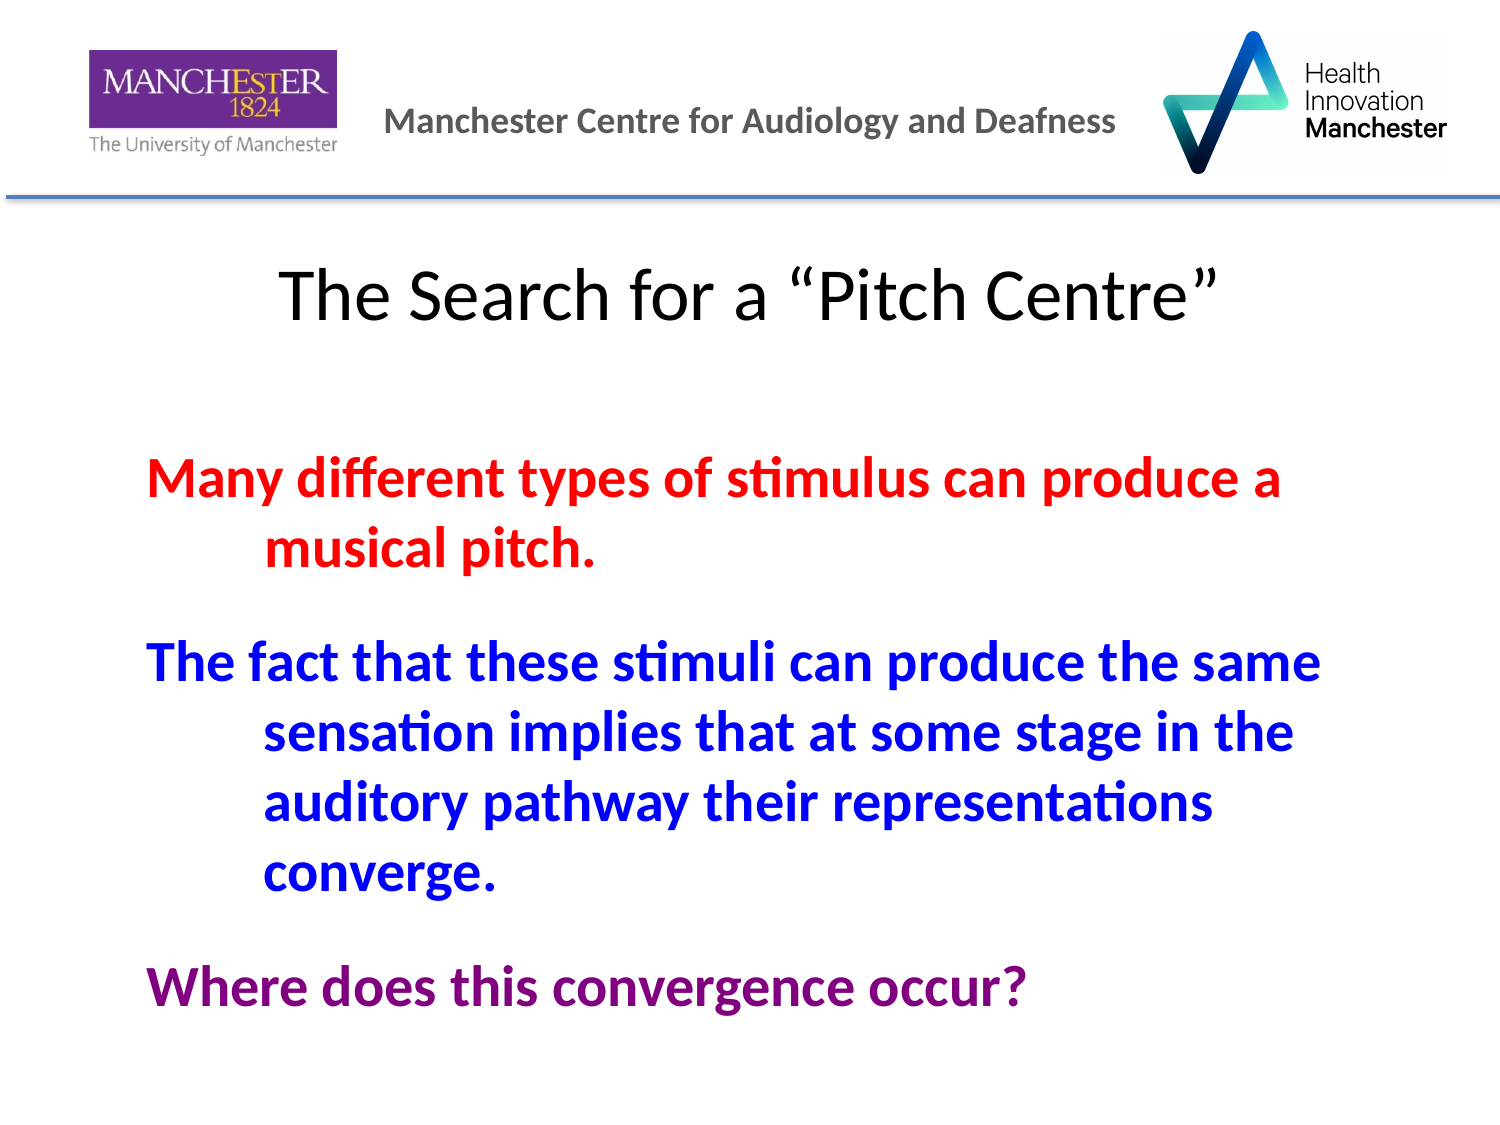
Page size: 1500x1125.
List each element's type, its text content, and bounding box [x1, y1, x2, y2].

text_box The fact that these stimuli can produce the same sensation implies that at some stage in the auditory pathway their representations converge. [131, 637, 1425, 888]
text_box Where does this convergence occur? [131, 907, 1425, 1058]
picture [89, 50, 337, 156]
text_box Many different types of stimulus can produce a musical pitch. [131, 433, 1425, 584]
picture [1163, 31, 1447, 174]
title The Search for a “Pitch Centre” [112, 196, 1388, 384]
